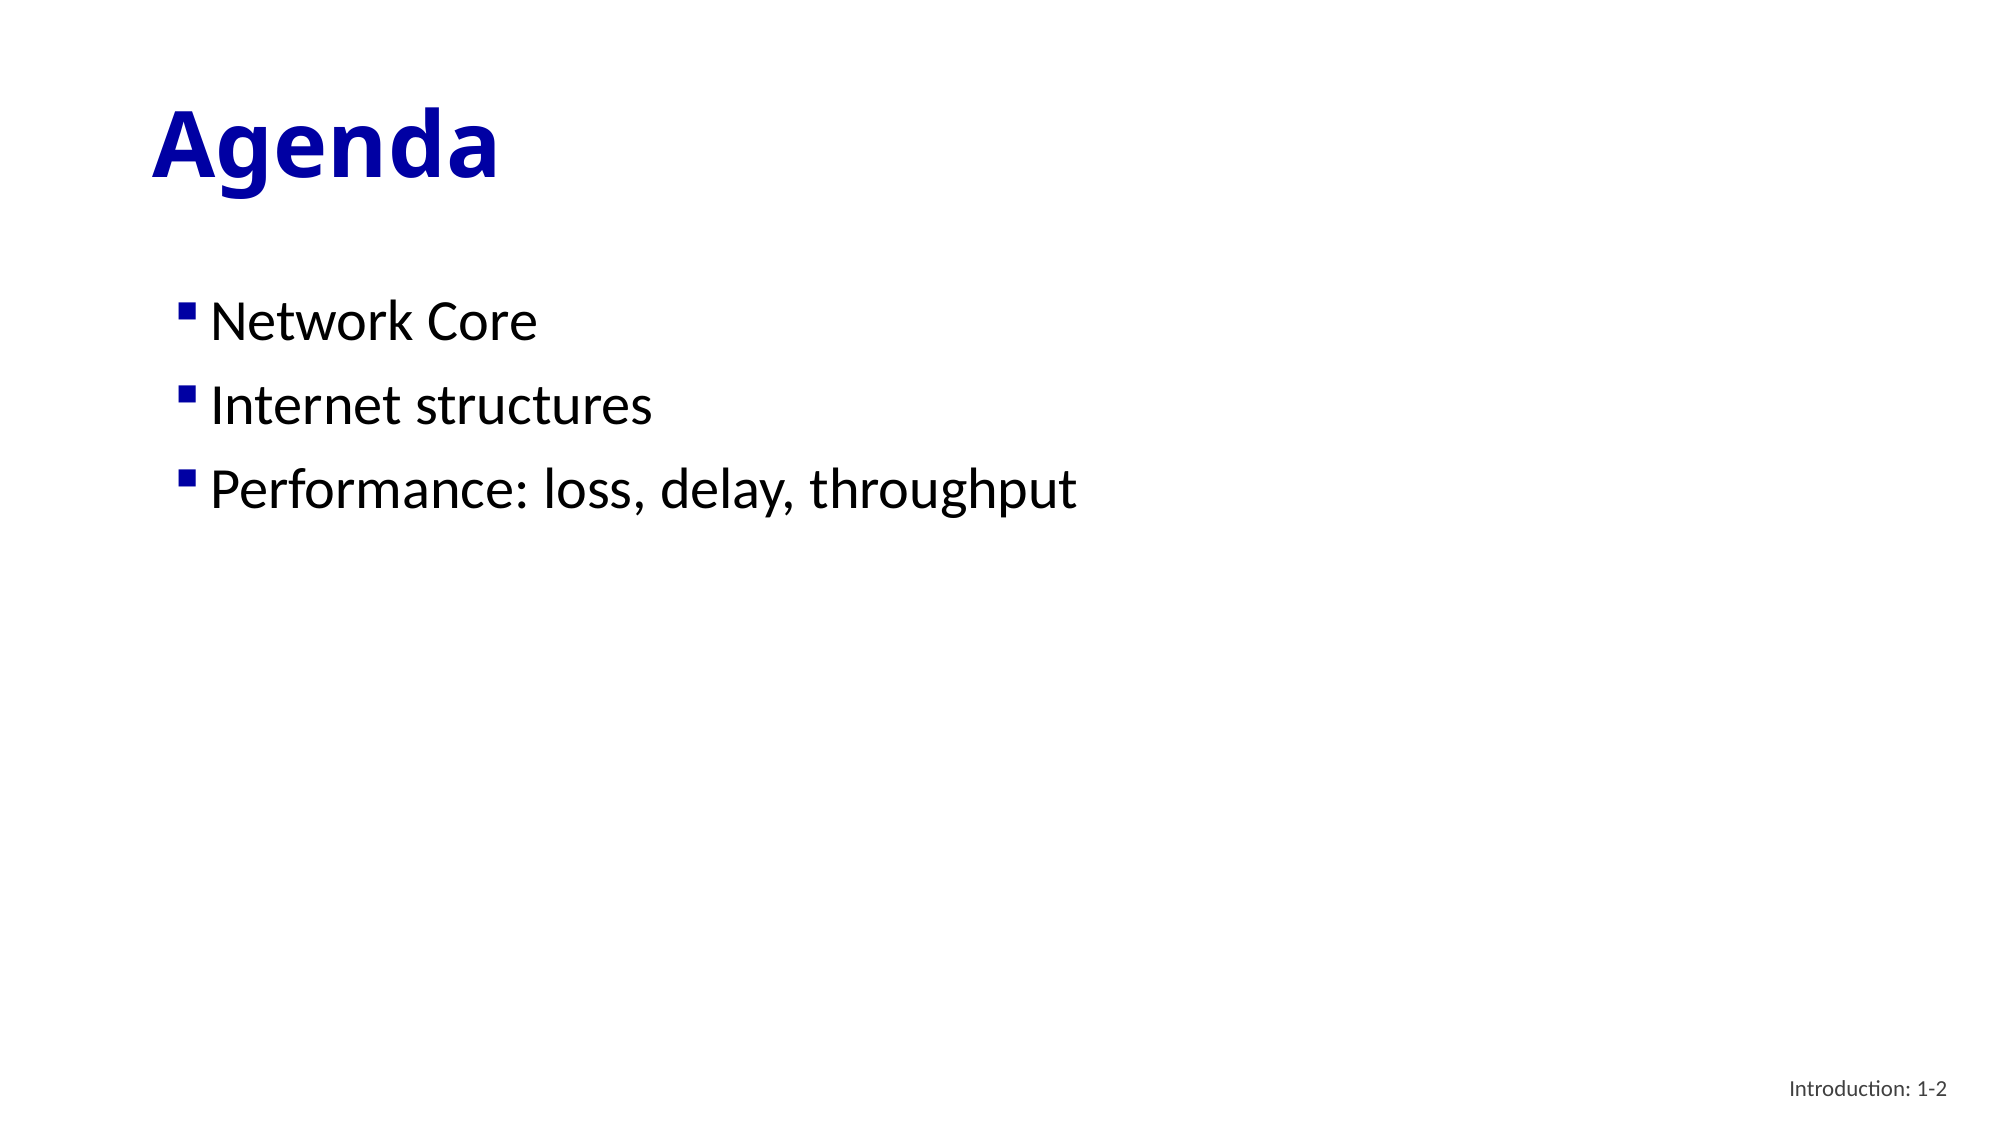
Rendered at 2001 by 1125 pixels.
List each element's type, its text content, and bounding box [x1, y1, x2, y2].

list Network Core Internet structures Performance: loss, delay, throughput [137, 282, 1863, 997]
title Agenda [137, 74, 1863, 221]
slide_number Introduction: 1-2 [1512, 1056, 1963, 1117]
